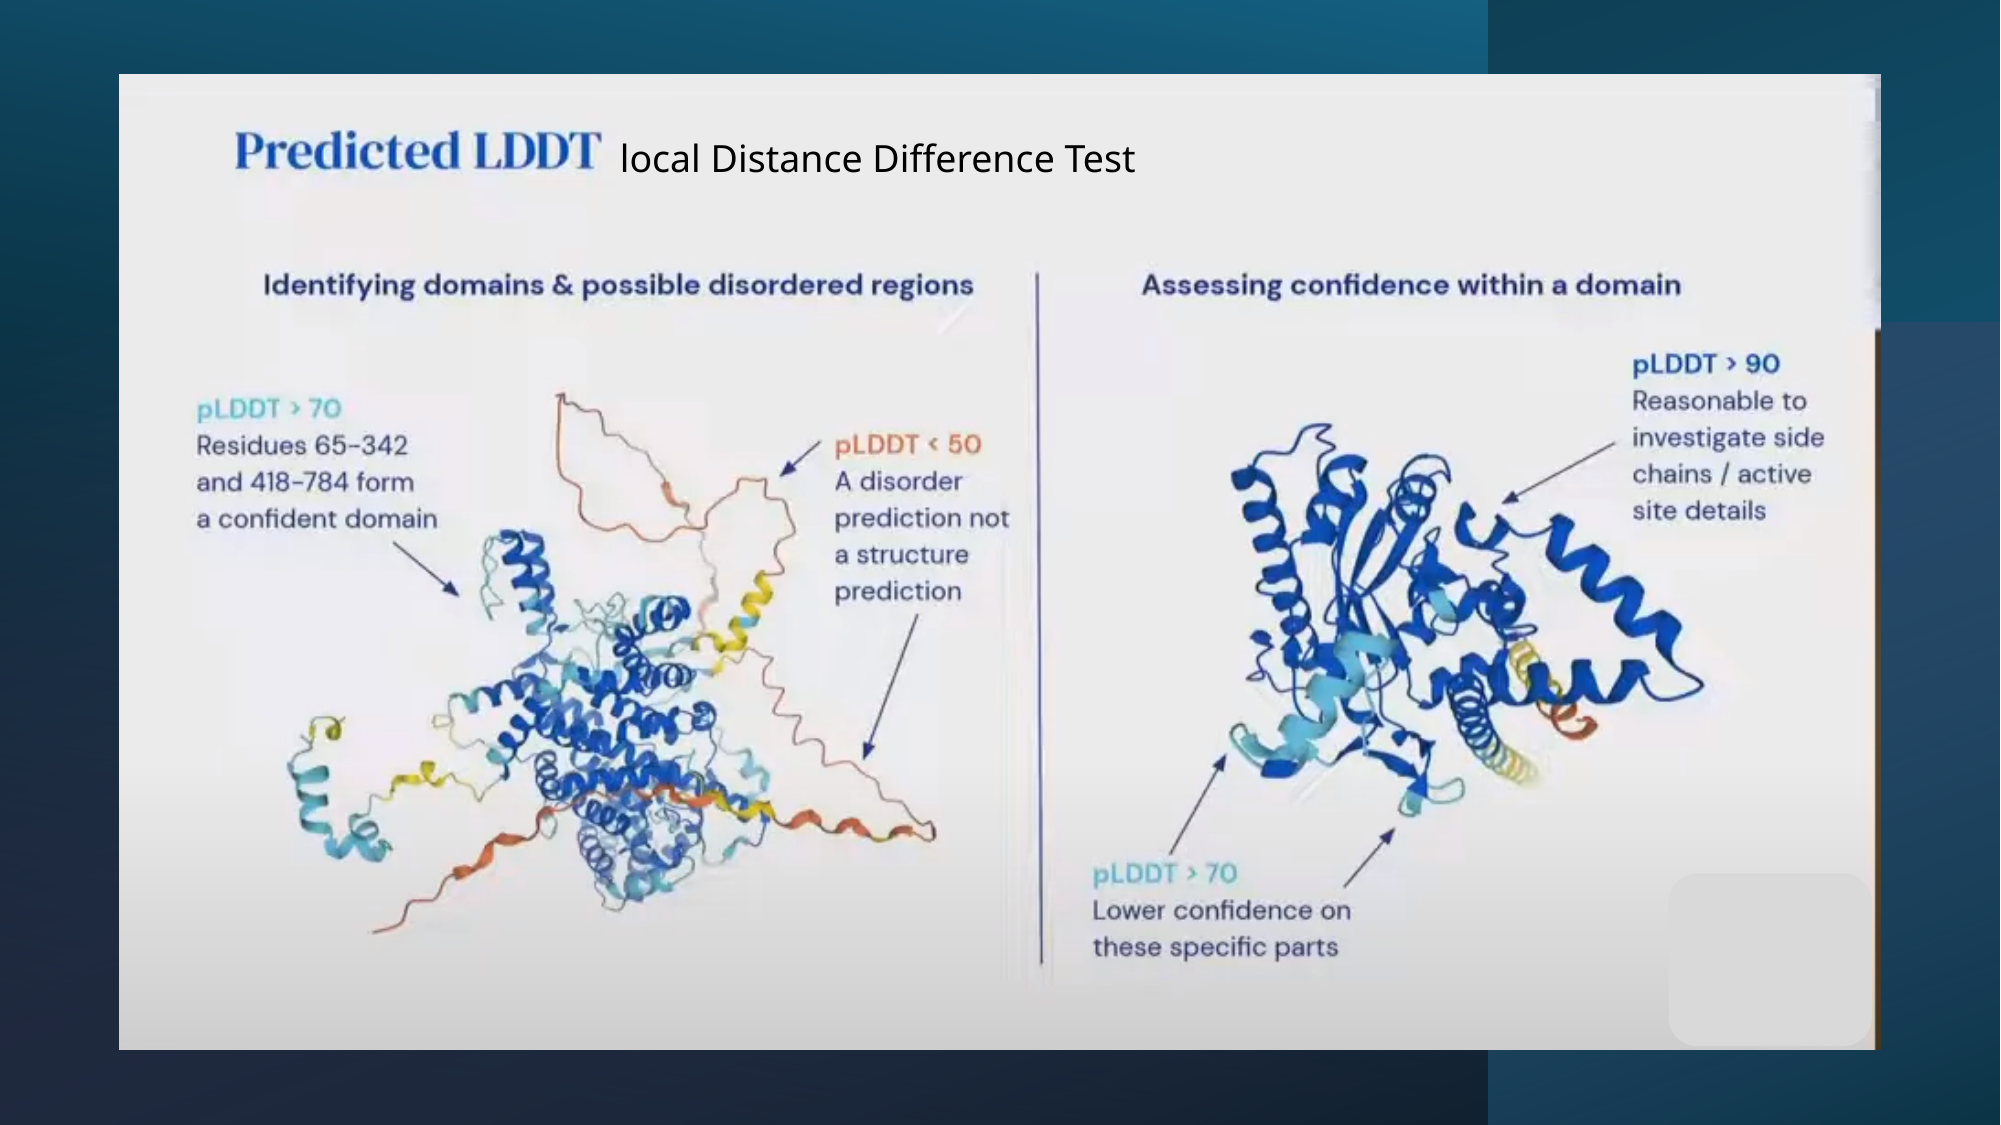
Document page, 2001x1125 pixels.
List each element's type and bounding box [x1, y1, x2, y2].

text_box [1489, 0, 2000, 321]
picture [118, 74, 1882, 1051]
text_box [0, 321, 2000, 1125]
text_box [0, 0, 1489, 321]
